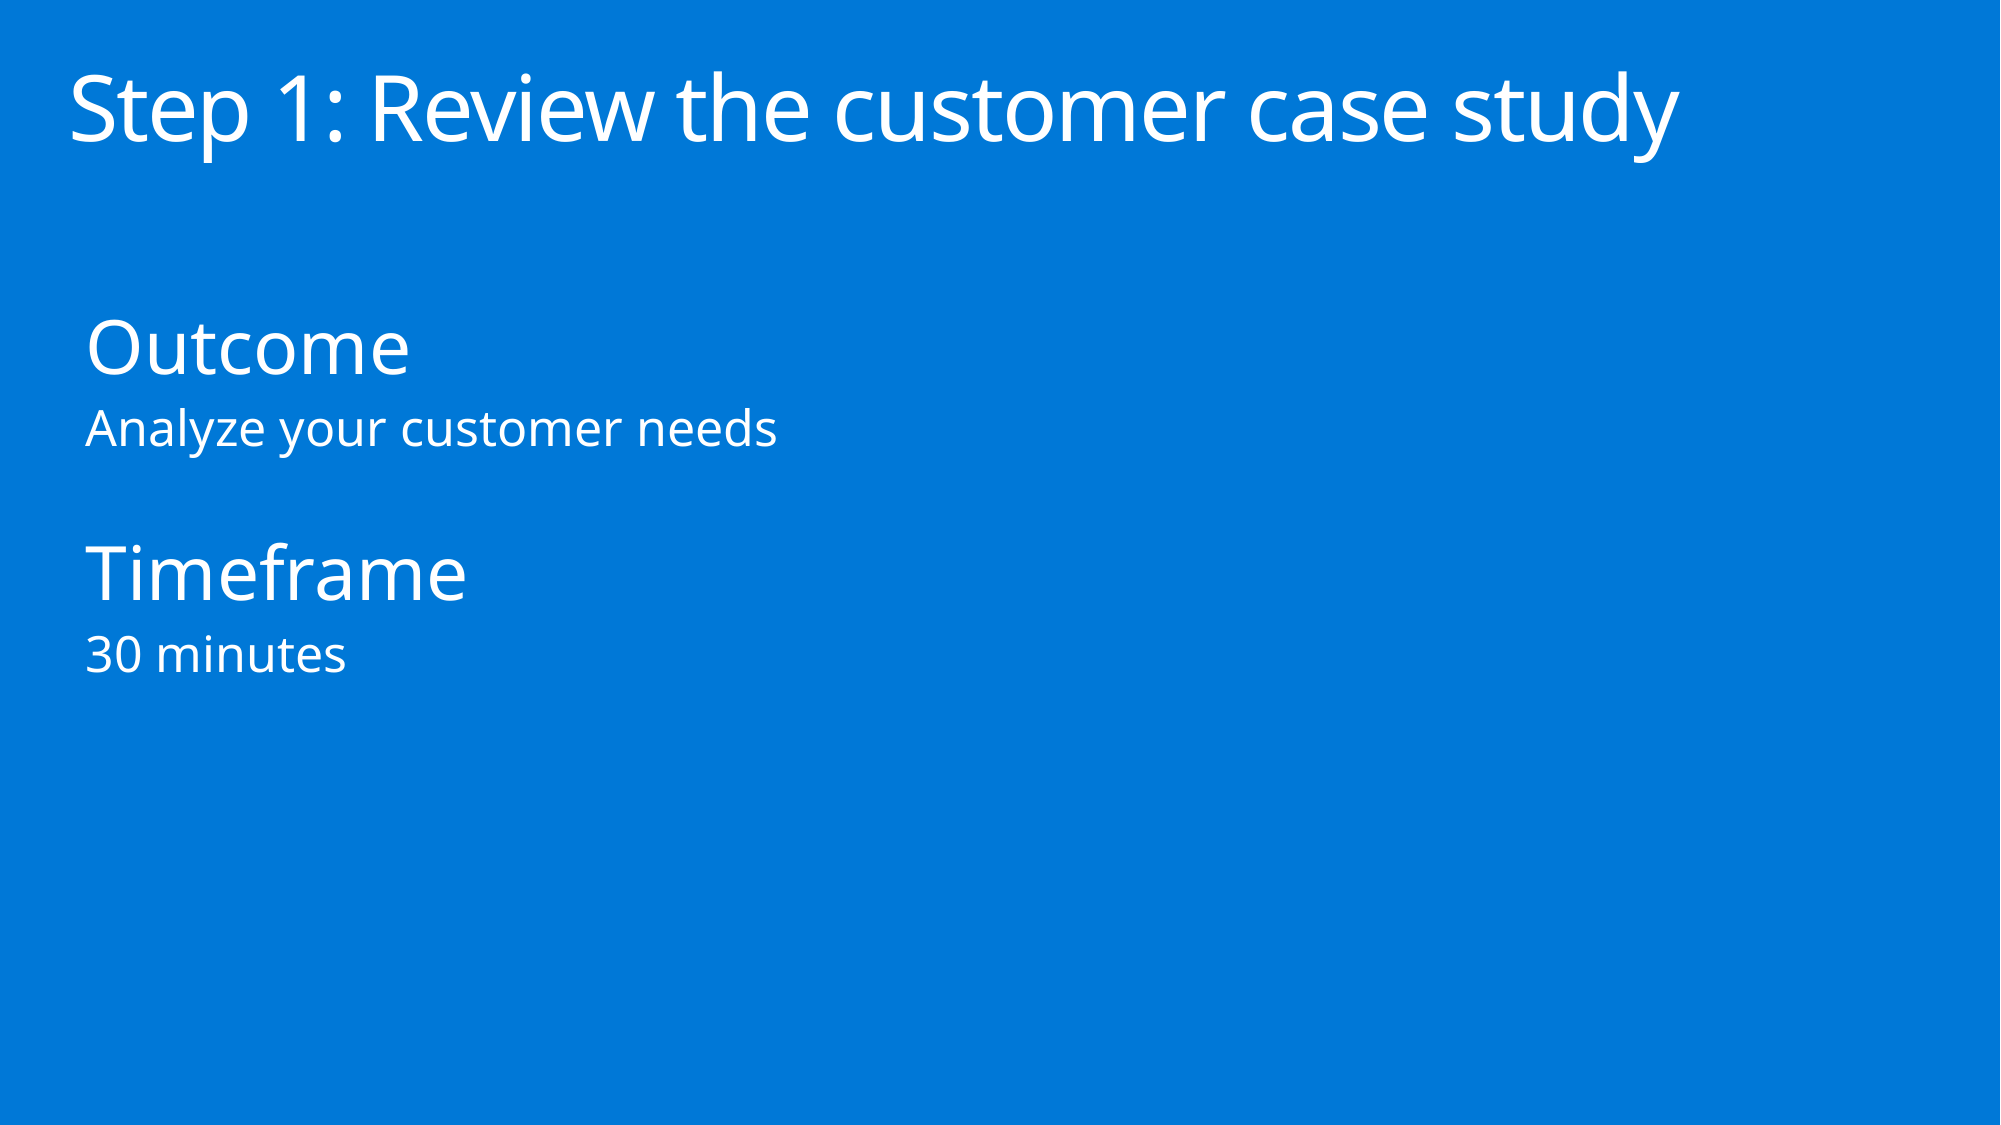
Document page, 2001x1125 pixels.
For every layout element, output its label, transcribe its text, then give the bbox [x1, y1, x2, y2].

title Step 1: Review the customer case study [44, 47, 1957, 196]
text_box Outcome Analyze your customer needs Timeframe 30 minutes [55, 285, 1245, 708]
